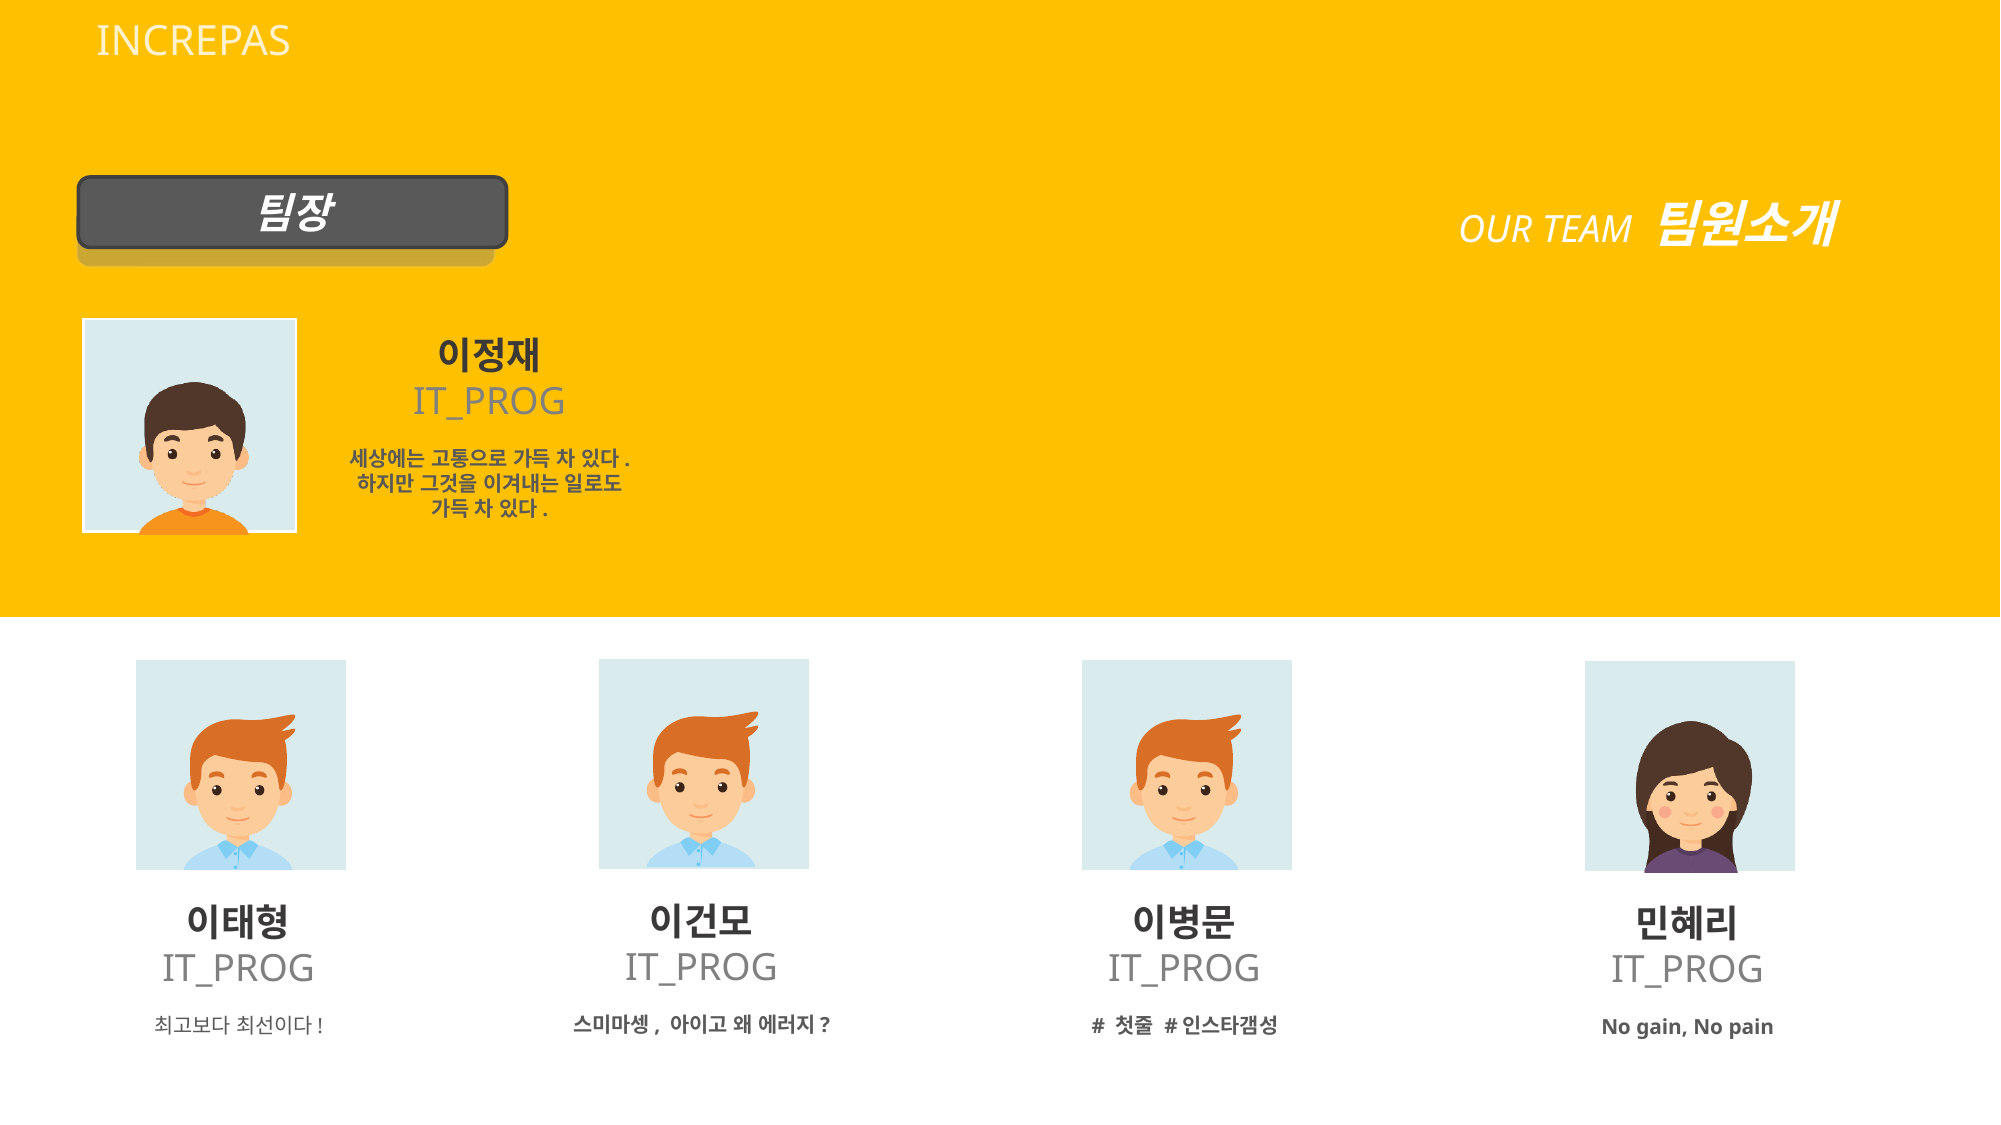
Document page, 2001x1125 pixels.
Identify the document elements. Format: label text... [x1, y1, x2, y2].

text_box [183, 714, 296, 871]
text_box 세상에는 고통으로 가득 차 있다. 하지만 그것을 이겨내는 일로도 가득 차 있다. [310, 438, 669, 578]
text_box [646, 711, 759, 868]
text_box [596, 657, 811, 872]
text_box [82, 318, 297, 533]
text_box No gain, No pain [1508, 1006, 1867, 1047]
text_box 이건모 IT_PROG [529, 890, 874, 995]
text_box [1129, 714, 1242, 871]
text_box 민혜리 IT_PROG [1515, 892, 1860, 997]
text_box 이태형 IT_PROG [66, 891, 411, 996]
text_box 팀장 [77, 175, 508, 249]
text_box [133, 658, 348, 873]
text_box [1079, 658, 1294, 873]
text_box [1582, 659, 1797, 874]
text_box 이정재 IT_PROG [317, 324, 662, 429]
text_box INCREPAS [81, 6, 307, 71]
text_box OUR TEAM 팀원소개 [1293, 155, 1977, 298]
text_box # 첫줄 #인스타갬성 [1005, 1005, 1364, 1070]
text_box 최고보다 최선이다! [59, 1005, 418, 1046]
picture [1618, 721, 1769, 873]
picture [117, 382, 270, 535]
text_box 스미마셍, 아이고 왜 에러지? [522, 1004, 881, 1045]
text_box [0, 0, 2000, 618]
text_box 이병문 IT_PROG [1012, 891, 1357, 996]
